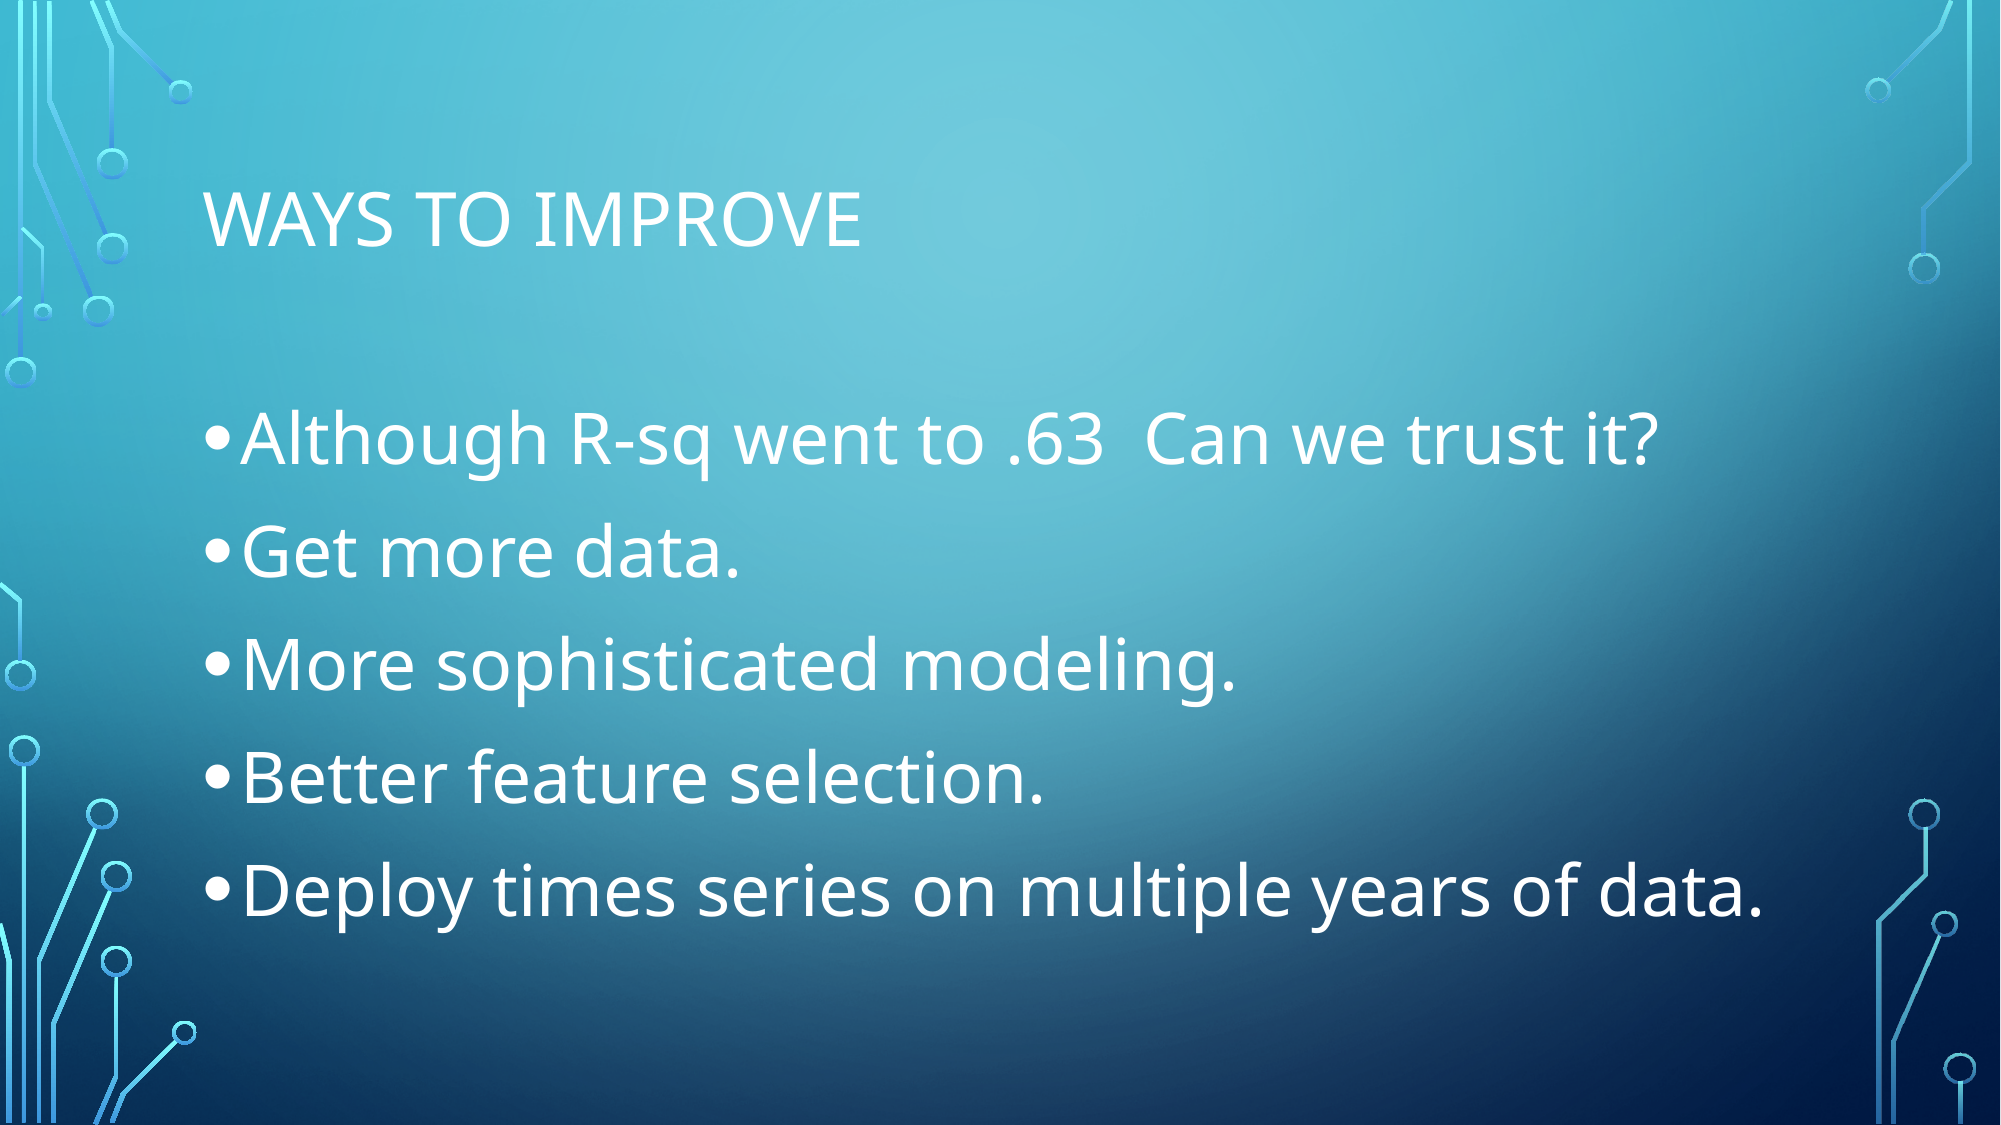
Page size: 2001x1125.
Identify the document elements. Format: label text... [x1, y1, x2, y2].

list Although R-sq went to .63 Can we trust it? Get more data. More sophisticated modeling. Better feature selection. Deploy times series on multiple years of data. [187, 369, 1813, 954]
title Ways to improve [187, 101, 1813, 344]
